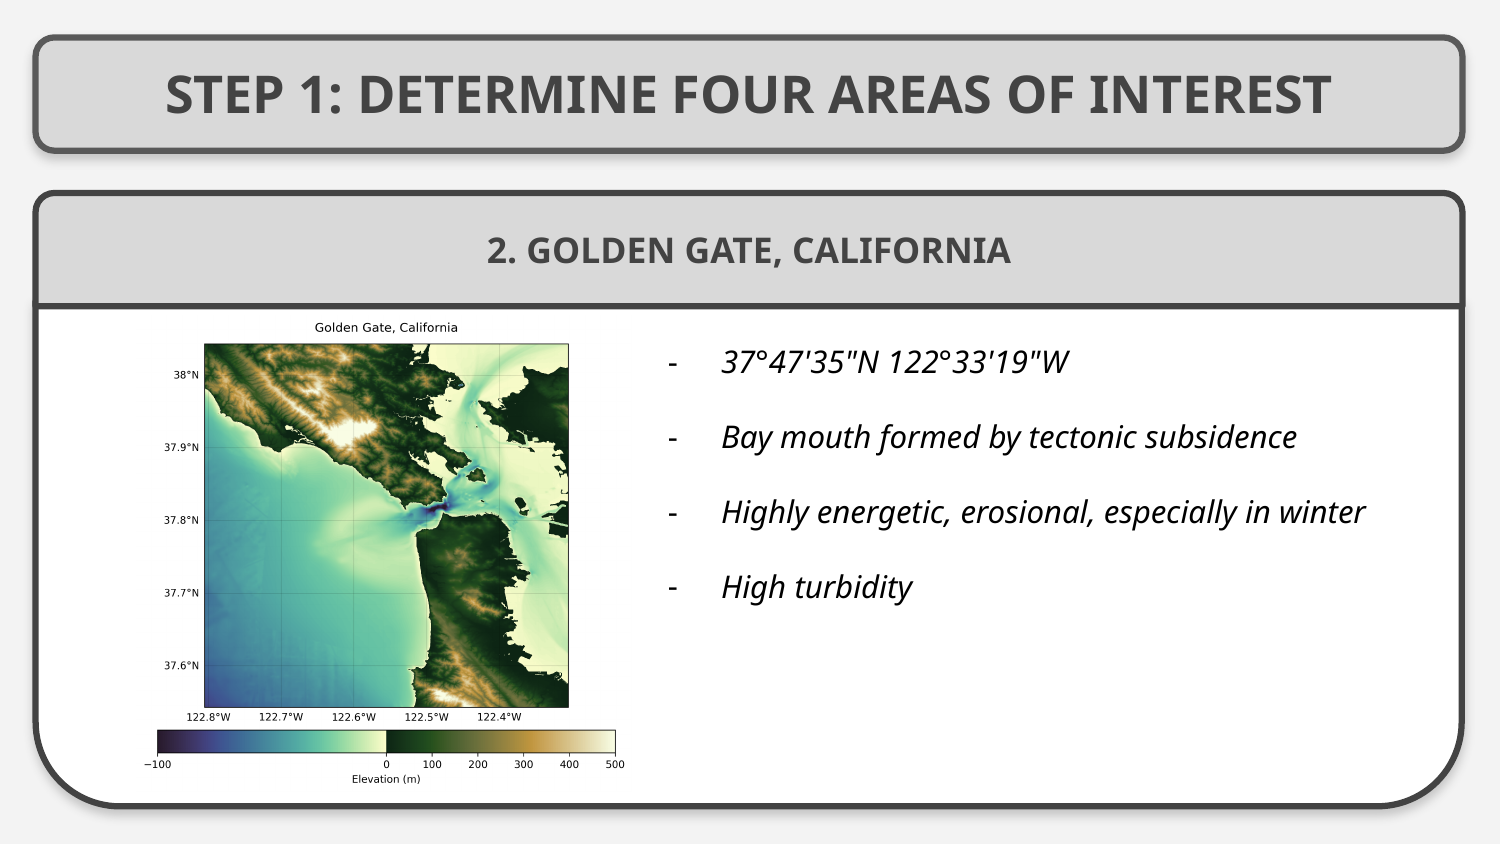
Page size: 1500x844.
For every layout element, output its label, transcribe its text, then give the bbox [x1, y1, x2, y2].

text_box [35, 192, 1463, 307]
subtitle 37°47'35"N 122°33'19"W Bay mouth formed by tectonic subsidence Highly energetic, erosional, especially in winter High turbidity [636, 327, 1442, 786]
title STEP 1: DETERMINE FOUR AREAS OF INTEREST [56, 49, 1442, 139]
picture [136, 315, 632, 792]
subtitle 2. GOLDEN GATE, CALIFORNIA [402, 212, 1096, 287]
text_box [35, 307, 1462, 807]
text_box [35, 37, 1463, 151]
